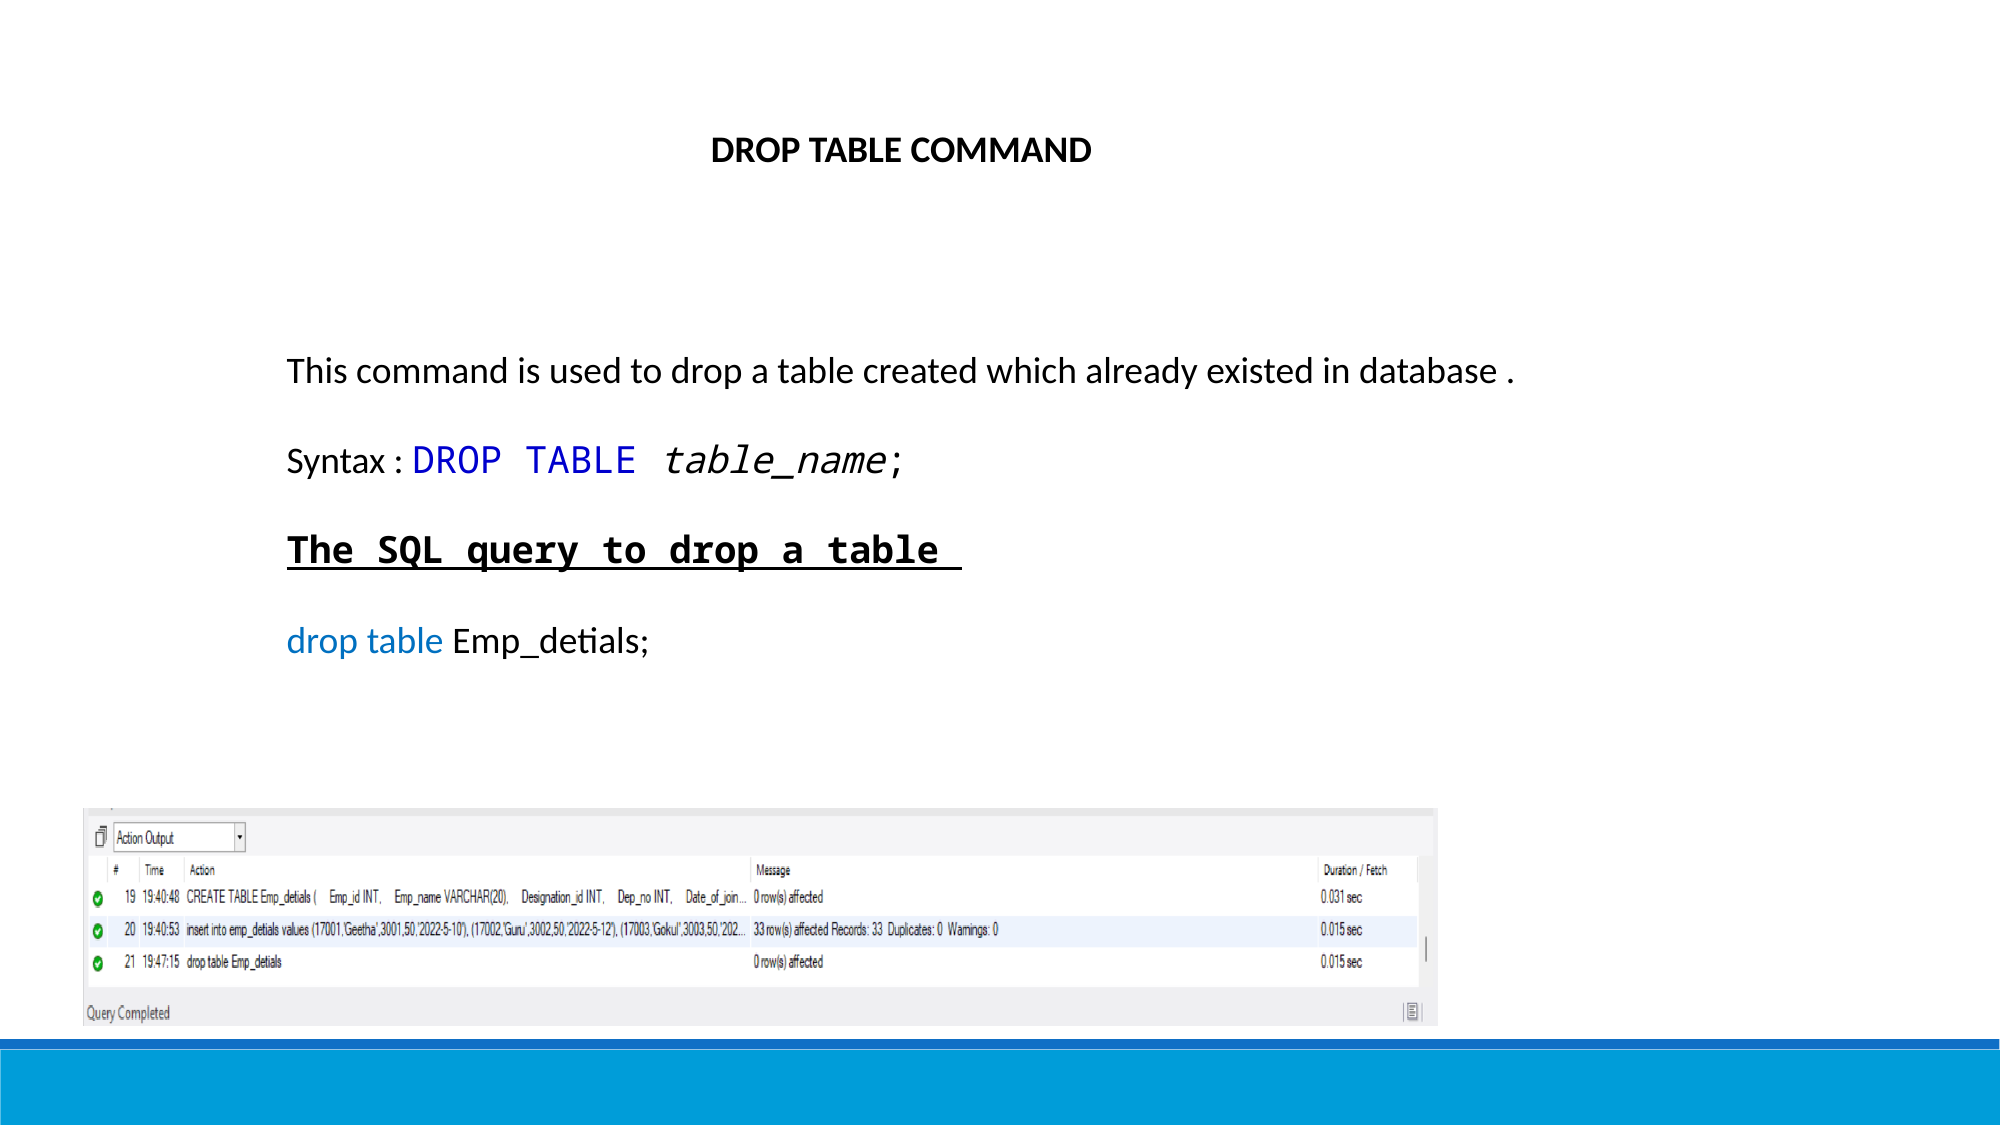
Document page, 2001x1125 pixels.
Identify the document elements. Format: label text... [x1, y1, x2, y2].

text_box This command is used to drop a table created which already existed in database . Syntax : DROP TABLE table_name; The SQL query to drop a table drop table Emp_detials; [271, 297, 1628, 711]
picture [82, 808, 1439, 1027]
text_box DROP TABLE COMMAND [271, 77, 1532, 217]
